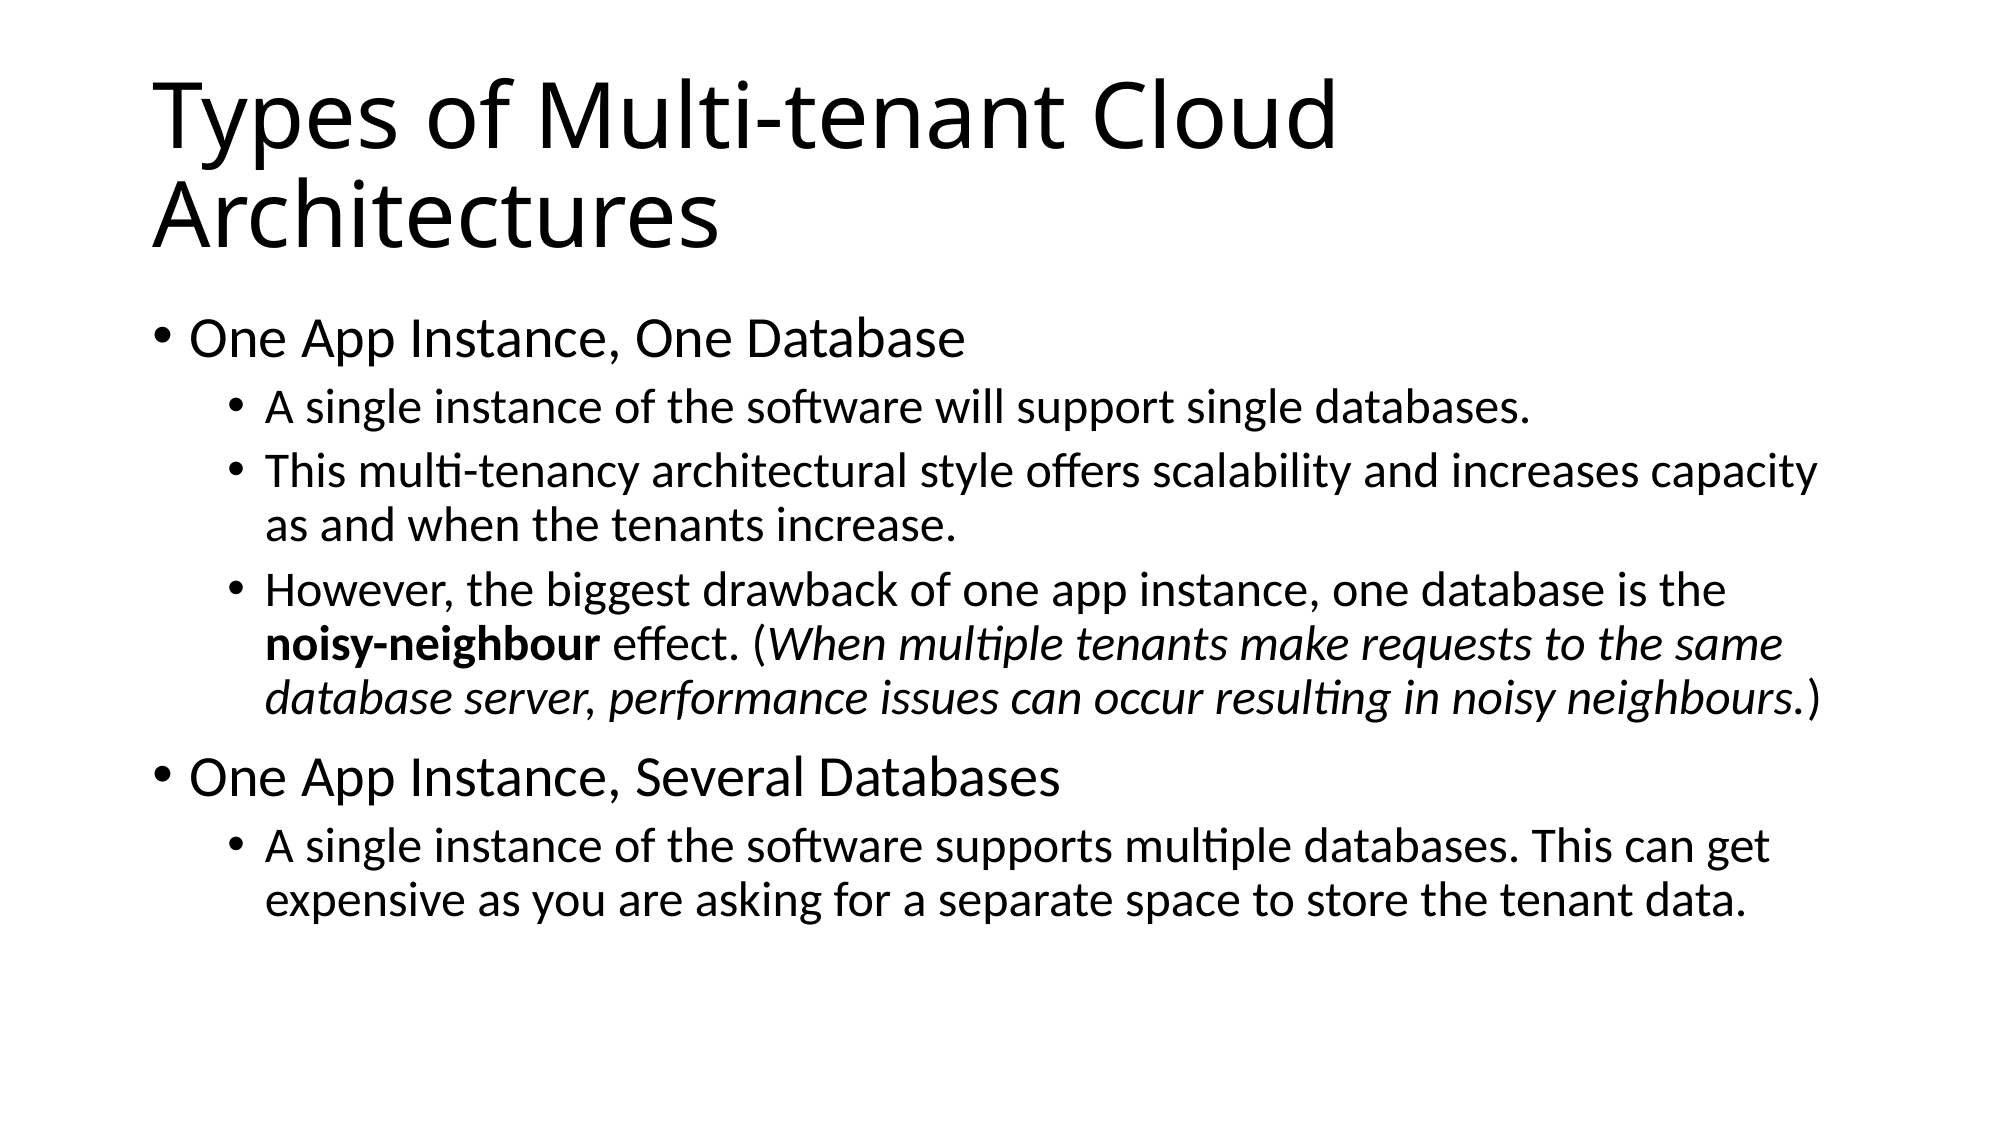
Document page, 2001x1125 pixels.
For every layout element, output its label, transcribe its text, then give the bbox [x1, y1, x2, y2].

title Types of Multi-tenant Cloud Architectures [137, 59, 1863, 278]
list One App Instance, One Database A single instance of the software will support single databases. This multi-tenancy architectural style offers scalability and increases capacity as and when the tenants increase. However, the biggest drawback of one app instance, one database is the noisy-neighbour effect. (When multiple tenants make requests to the same database server, performance issues can occur resulting in noisy neighbours.) One App Instance, Several Databases A single instance of the software supports multiple databases. This can get expensive as you are asking for a separate space to store the tenant data. [137, 299, 1863, 1014]
